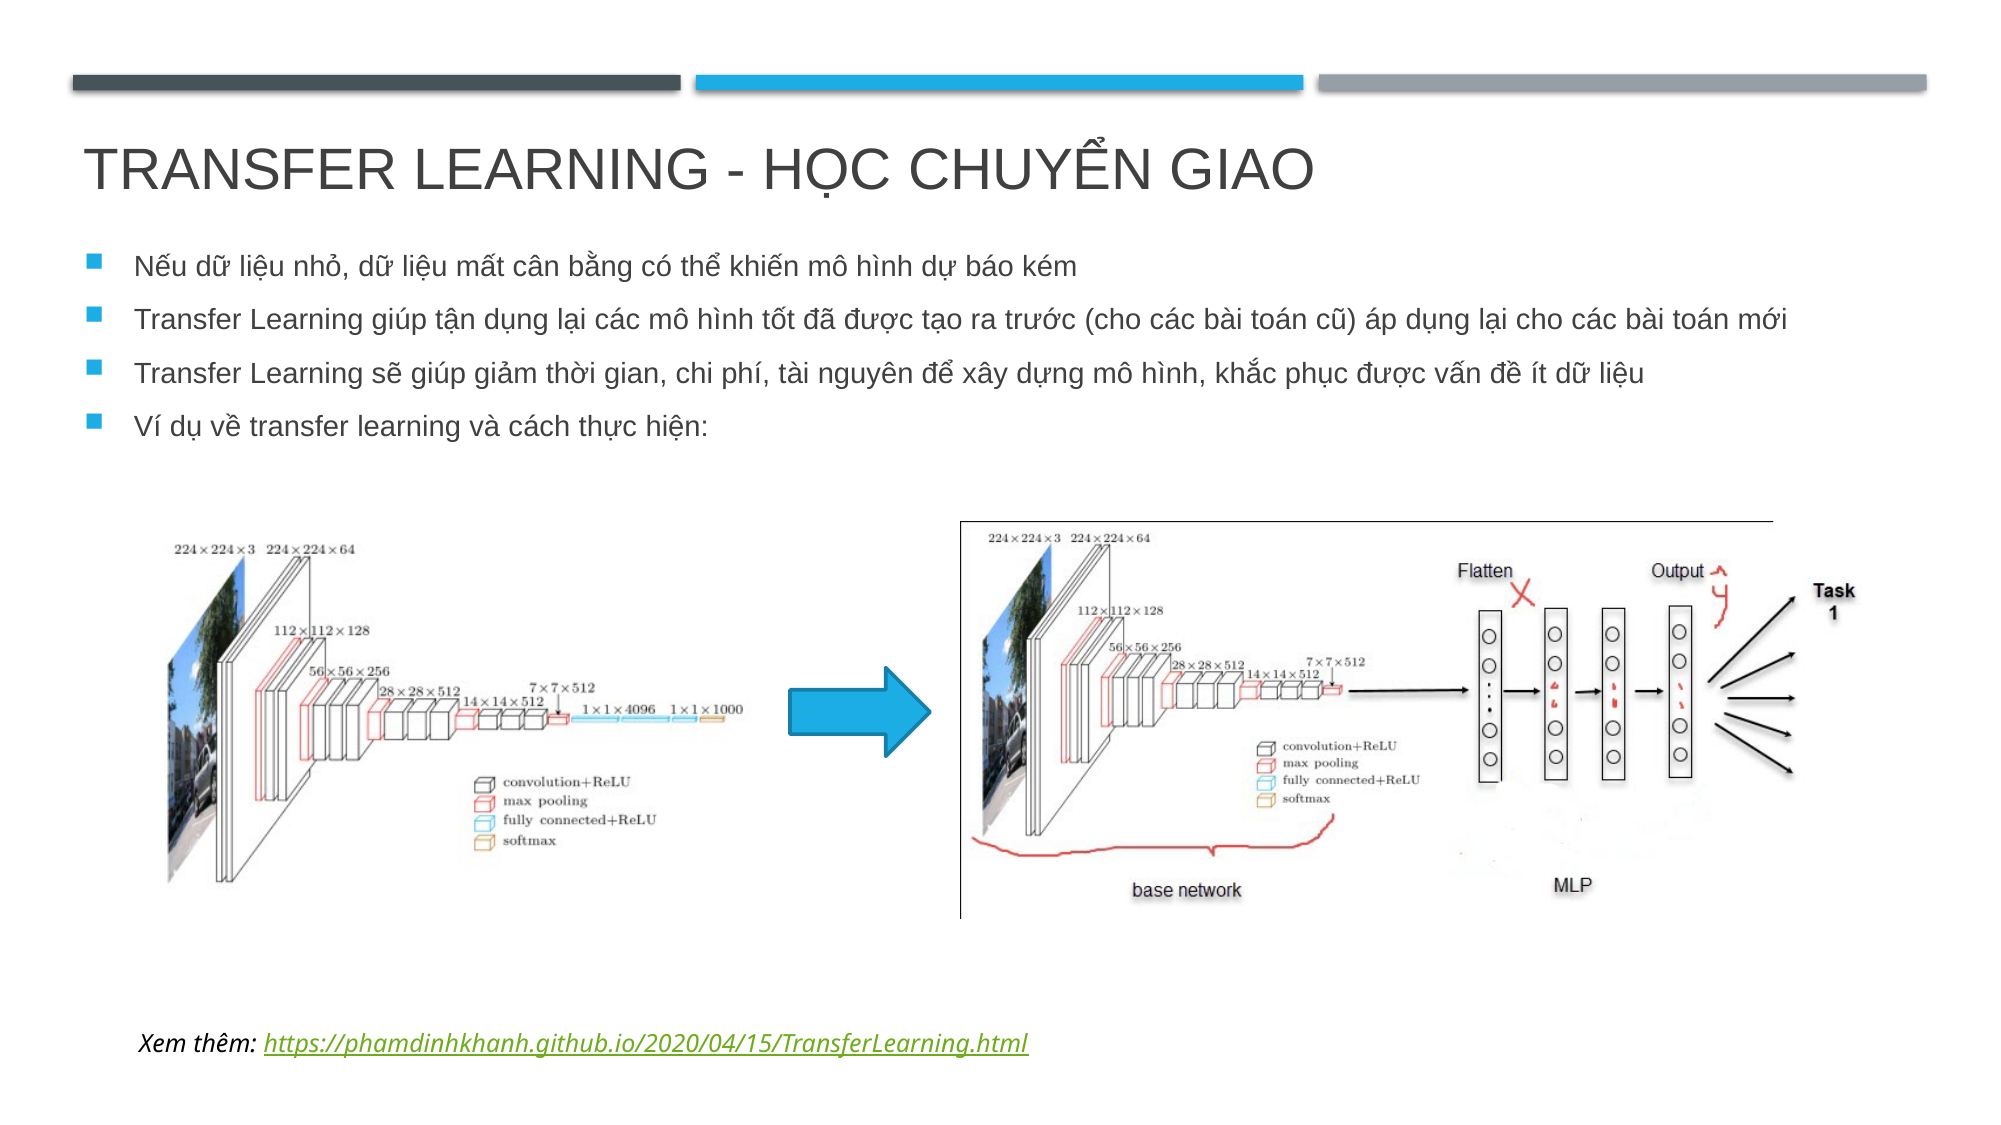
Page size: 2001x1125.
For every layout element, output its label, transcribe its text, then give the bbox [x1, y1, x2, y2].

picture [960, 520, 1954, 920]
title transfer learning - học chuyển giao [68, 13, 1879, 209]
list Nếu dữ liệu nhỏ, dữ liệu mất cân bằng có thể khiến mô hình dự báo kém Transfer Learning giúp tận dụng lại các mô hình tốt đã được tạo ra trước (cho các bài toán cũ) áp dụng lại cho các bài toán mới Transfer Learning sẽ giúp giảm thời gian, chi phí, tài nguyên để xây dựng mô hình, khắc phục được vấn đề ít dữ liệu Ví dụ về transfer learning và cách thực hiện: [68, 239, 1853, 503]
picture [143, 533, 760, 891]
text_box Xem thêm: https://phamdinhkhanh.github.io/2020/04/15/TransferLearning.html [124, 1019, 1125, 1069]
text_box [788, 665, 932, 758]
